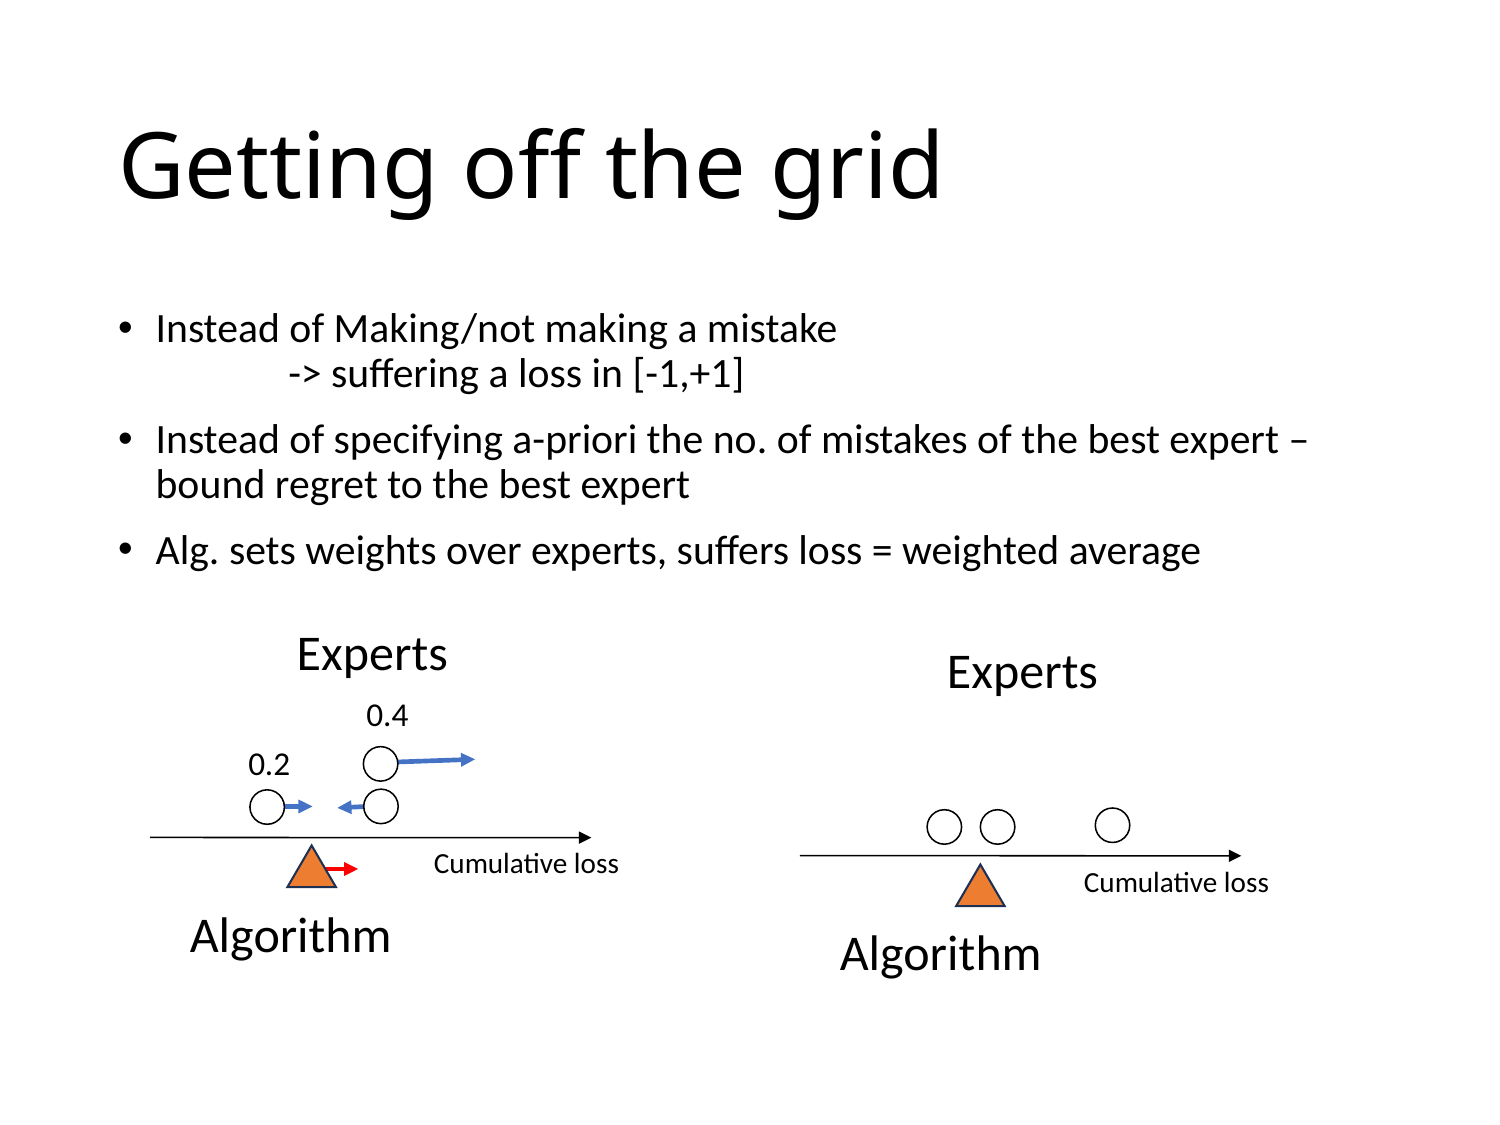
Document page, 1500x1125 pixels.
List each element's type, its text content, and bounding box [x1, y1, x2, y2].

list Instead of Making/not making a mistake -> suffering a loss in [-1,+1] Instead of specifying a-priori the no. of mistakes of the best expert – bound regret to the best expert Alg. sets weights over experts, suffers loss = weighted average [103, 299, 1397, 625]
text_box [799, 631, 1350, 989]
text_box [149, 613, 700, 971]
title Getting off the grid [103, 59, 1397, 278]
